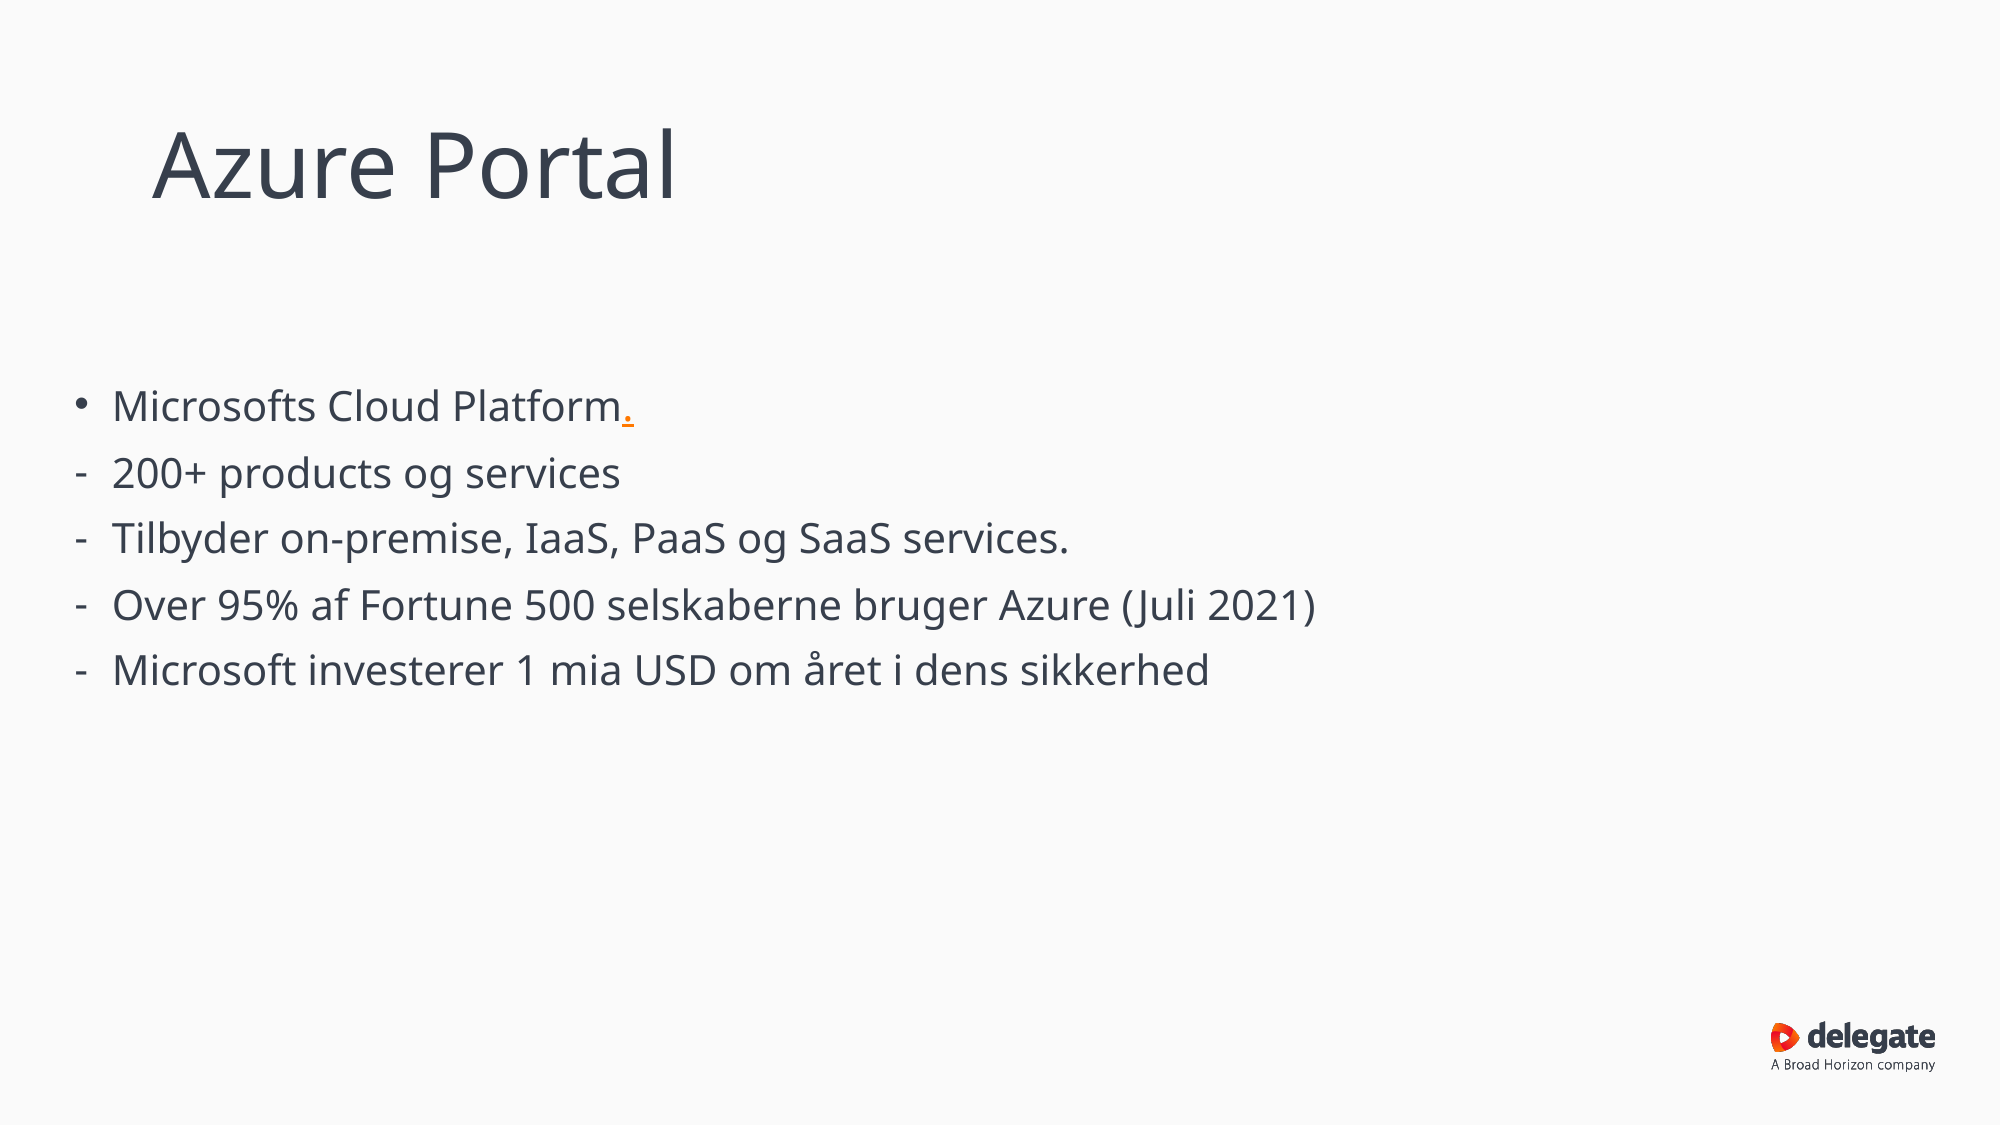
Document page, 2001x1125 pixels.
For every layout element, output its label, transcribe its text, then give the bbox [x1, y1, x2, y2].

text_box Microsofts Cloud Platform. 200+ products og services Tilbyder on-premise, IaaS, PaaS og SaaS services. Over 95% af Fortune 500 selskaberne bruger Azure (Juli 2021) Microsoft investerer 1 mia USD om året i dens sikkerhed [59, 372, 1785, 904]
title Azure Portal [137, 59, 1863, 278]
picture [1771, 1021, 1935, 1072]
